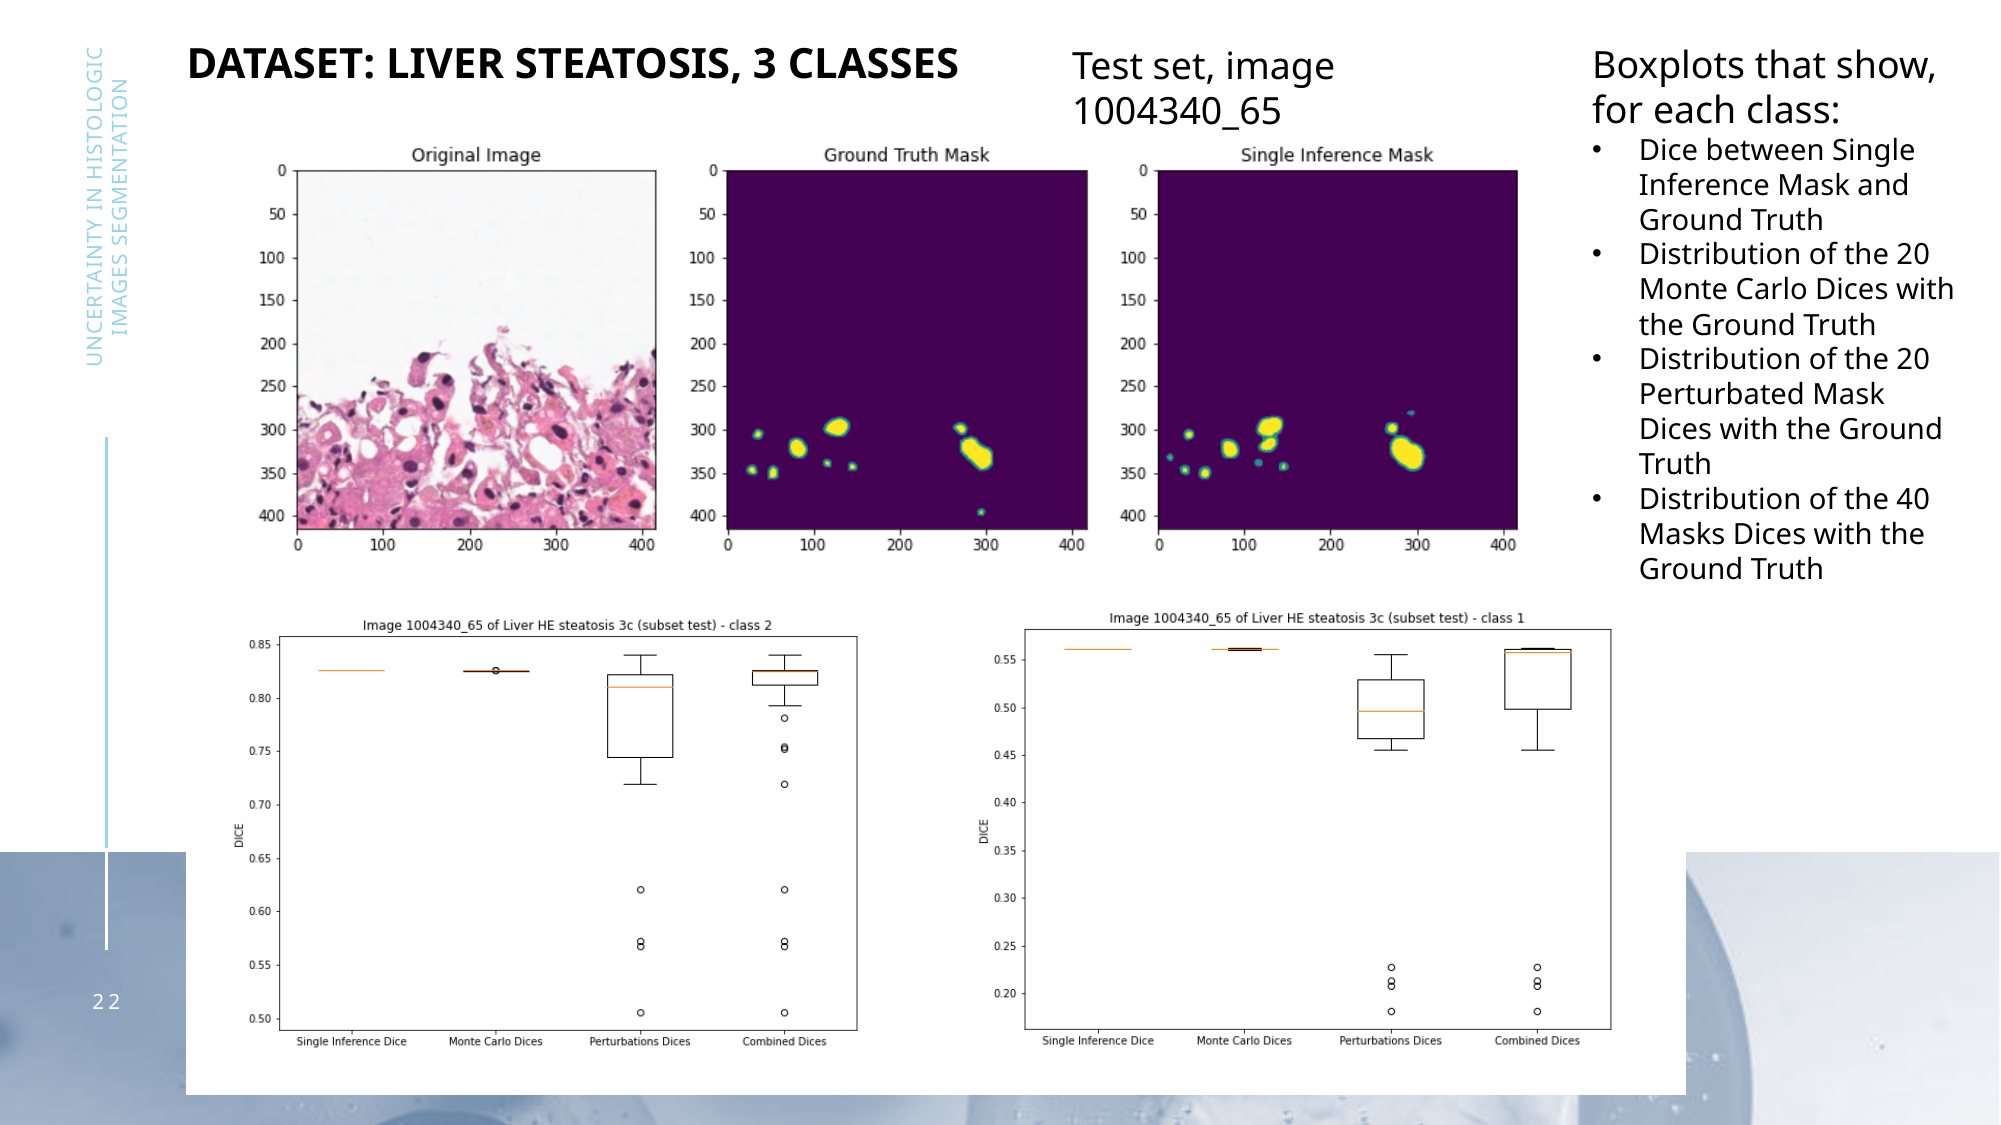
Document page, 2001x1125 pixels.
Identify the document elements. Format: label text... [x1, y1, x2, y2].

text_box DATASET: liver steatosis, 3 CLASSES [186, 21, 1904, 88]
text_box Boxplots that show, for each class: Dice between Single Inference Mask and Ground Truth Distribution of the 20 Monte Carlo Dices with the Ground Truth Distribution of the 20 Perturbated Mask Dices with the Ground Truth Distribution of the 40 Masks Dices with the Ground Truth [1592, 40, 1964, 400]
text_box Test set, image 1004340_65 [1072, 41, 1495, 88]
picture [0, 566, 2000, 1125]
text_box [186, 554, 1904, 603]
text_box Uncertainty in histologic images segmentation [85, 14, 127, 400]
picture [254, 140, 1524, 563]
text_box [186, 100, 1592, 291]
